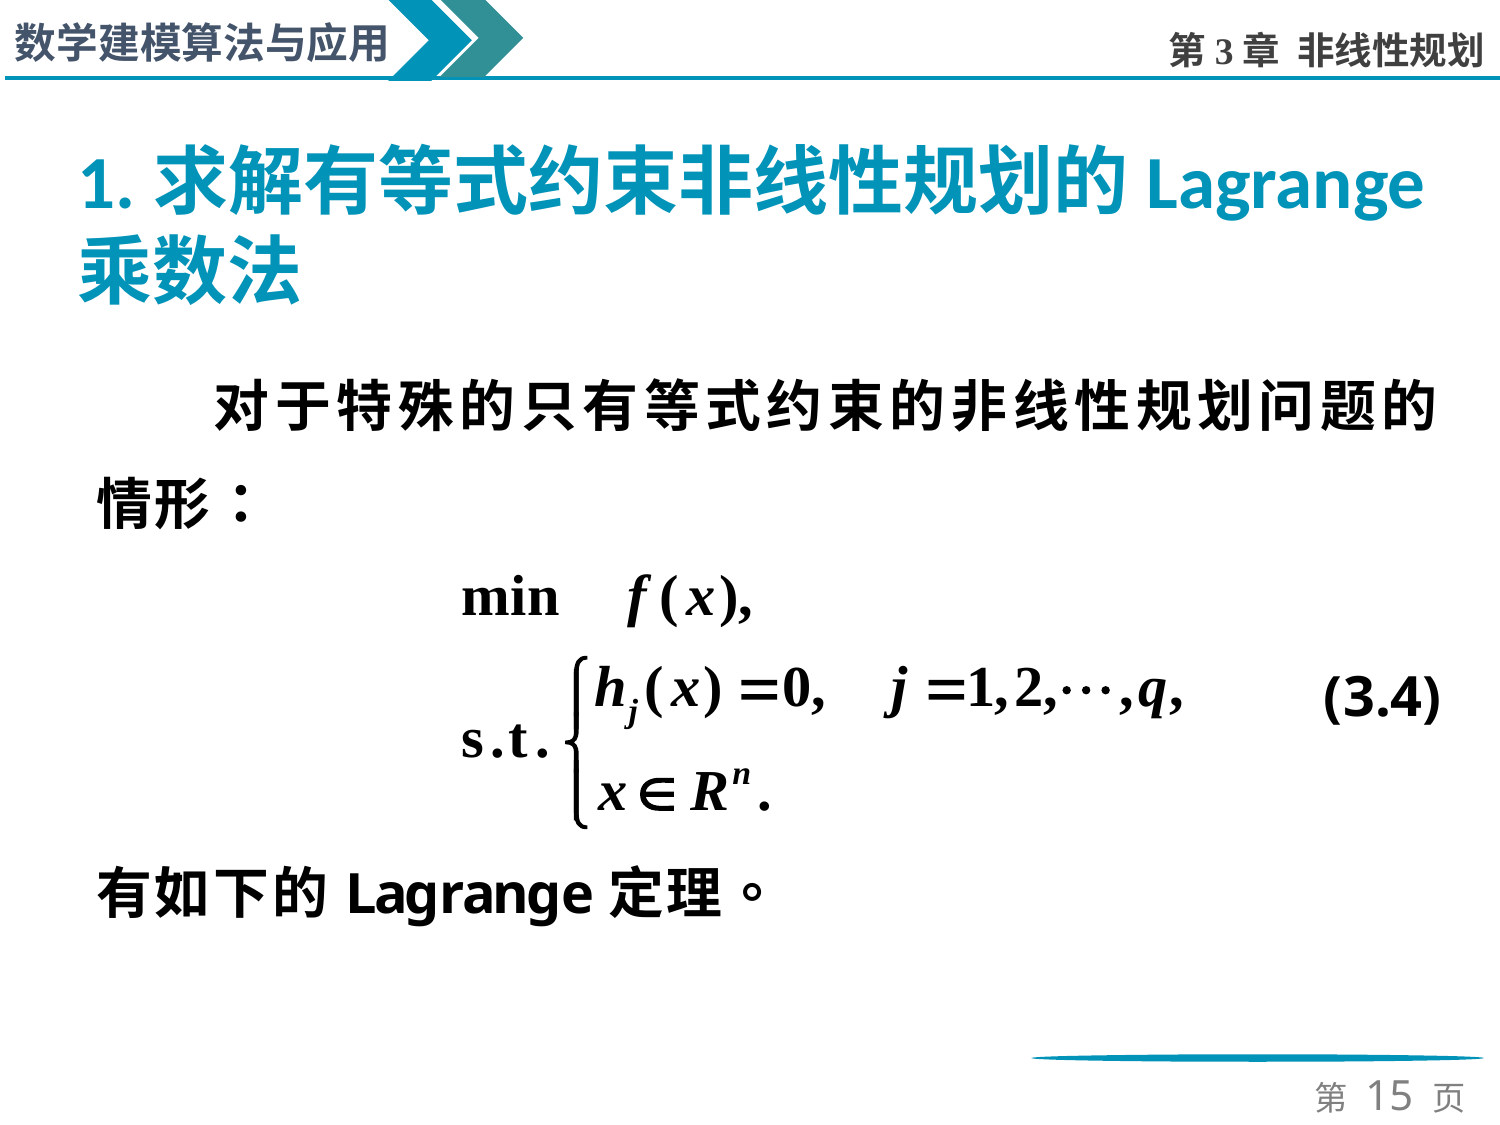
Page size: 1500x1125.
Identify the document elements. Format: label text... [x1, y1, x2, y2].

text_box 1.求解有等式约束非线性规划的Lagrange乘数法 [63, 126, 1474, 322]
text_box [96, 360, 1440, 968]
